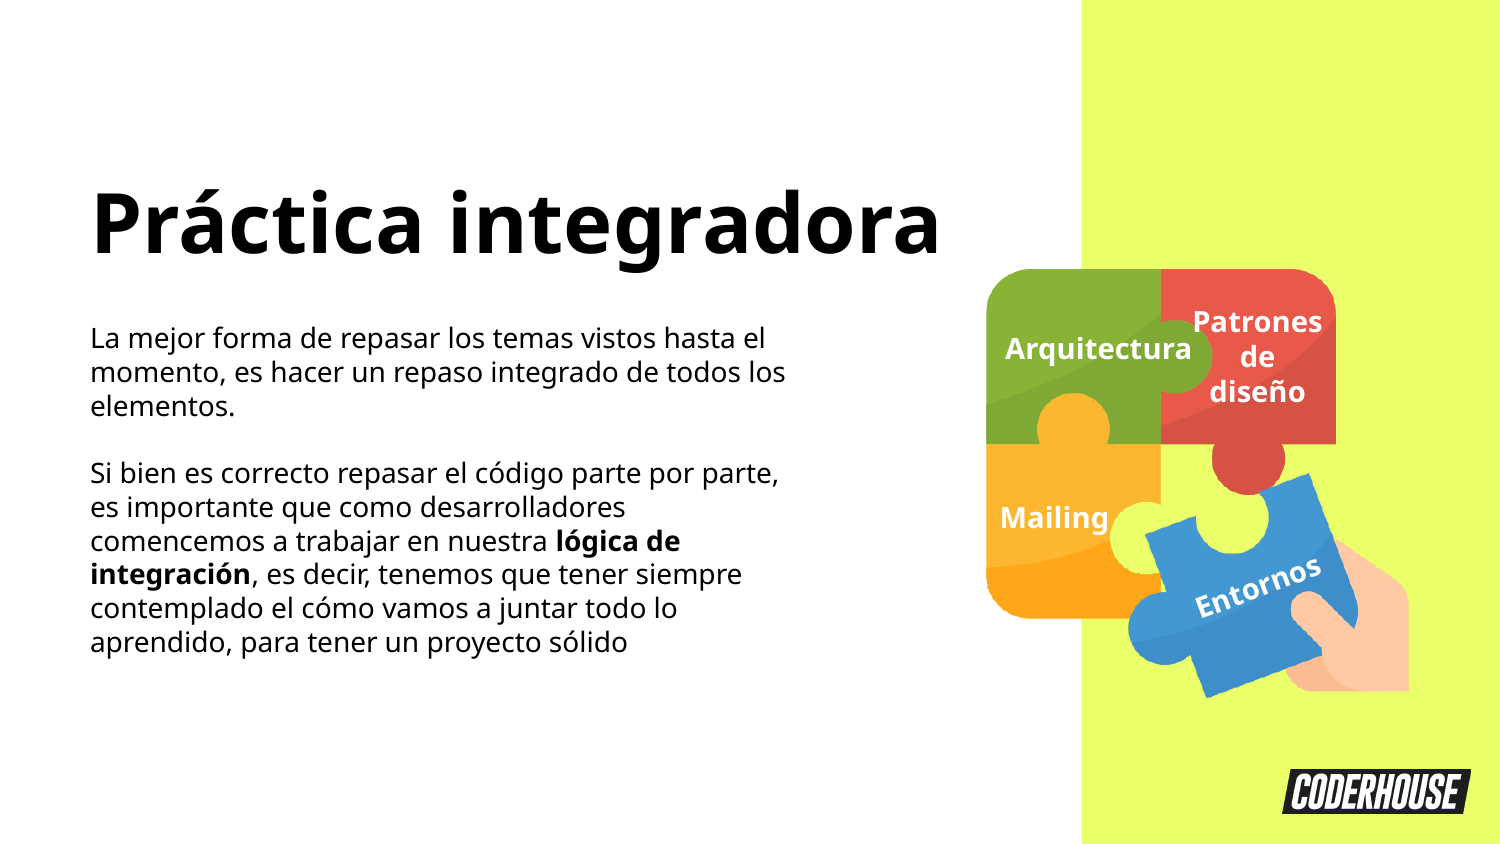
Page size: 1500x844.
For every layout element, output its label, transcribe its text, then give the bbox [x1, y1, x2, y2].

text_box Práctica integradora [75, 166, 989, 287]
text_box Mailing [971, 484, 977, 550]
text_box La mejor forma de repasar los temas vistos hasta el momento, es hacer un repaso integrado de todos los elementos. Si bien es correcto repasar el código parte por parte, es importante que como desarrolladores comencemos a trabajar en nuestra lógica de integración, es decir, tenemos que tener siempre contemplado el cómo vamos a juntar todo lo aprendido, para tener un proyecto sólido [75, 305, 805, 673]
picture [1281, 769, 1471, 814]
picture [0, 0, 1412, 844]
